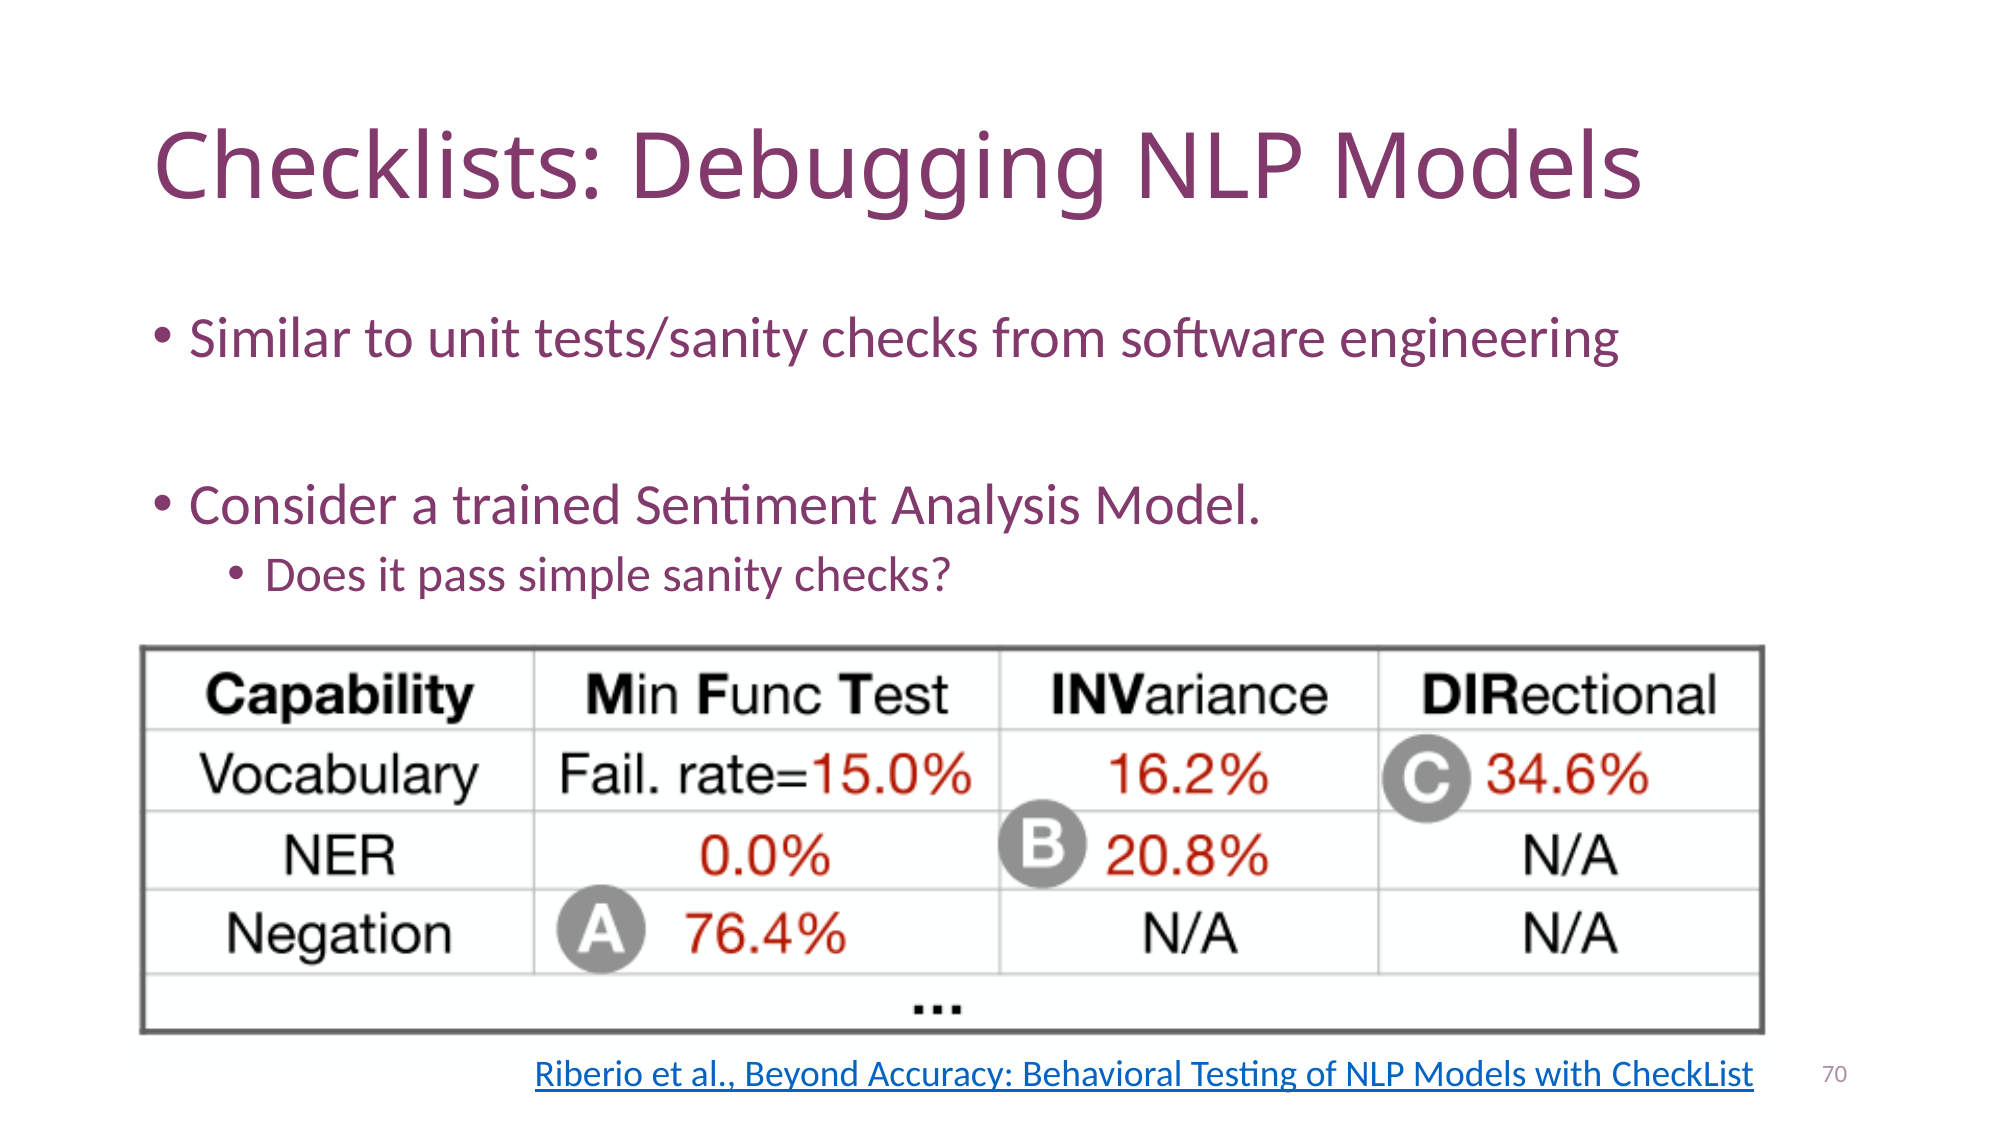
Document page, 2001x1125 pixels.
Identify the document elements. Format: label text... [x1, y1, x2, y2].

slide_number 70 [1799, 1042, 1863, 1103]
title Checklists: Debugging NLP Models [137, 59, 1863, 278]
text_box ﻿Riberio et al., Beyond Accuracy: Behavioral Testing of NLP Models with CheckList [519, 1073, 1799, 1106]
list Similar to unit tests/sanity checks from software engineering Consider a trained Sentiment Analysis Model. Does it pass simple sanity checks? [137, 299, 1863, 1014]
picture [98, 616, 1799, 1073]
